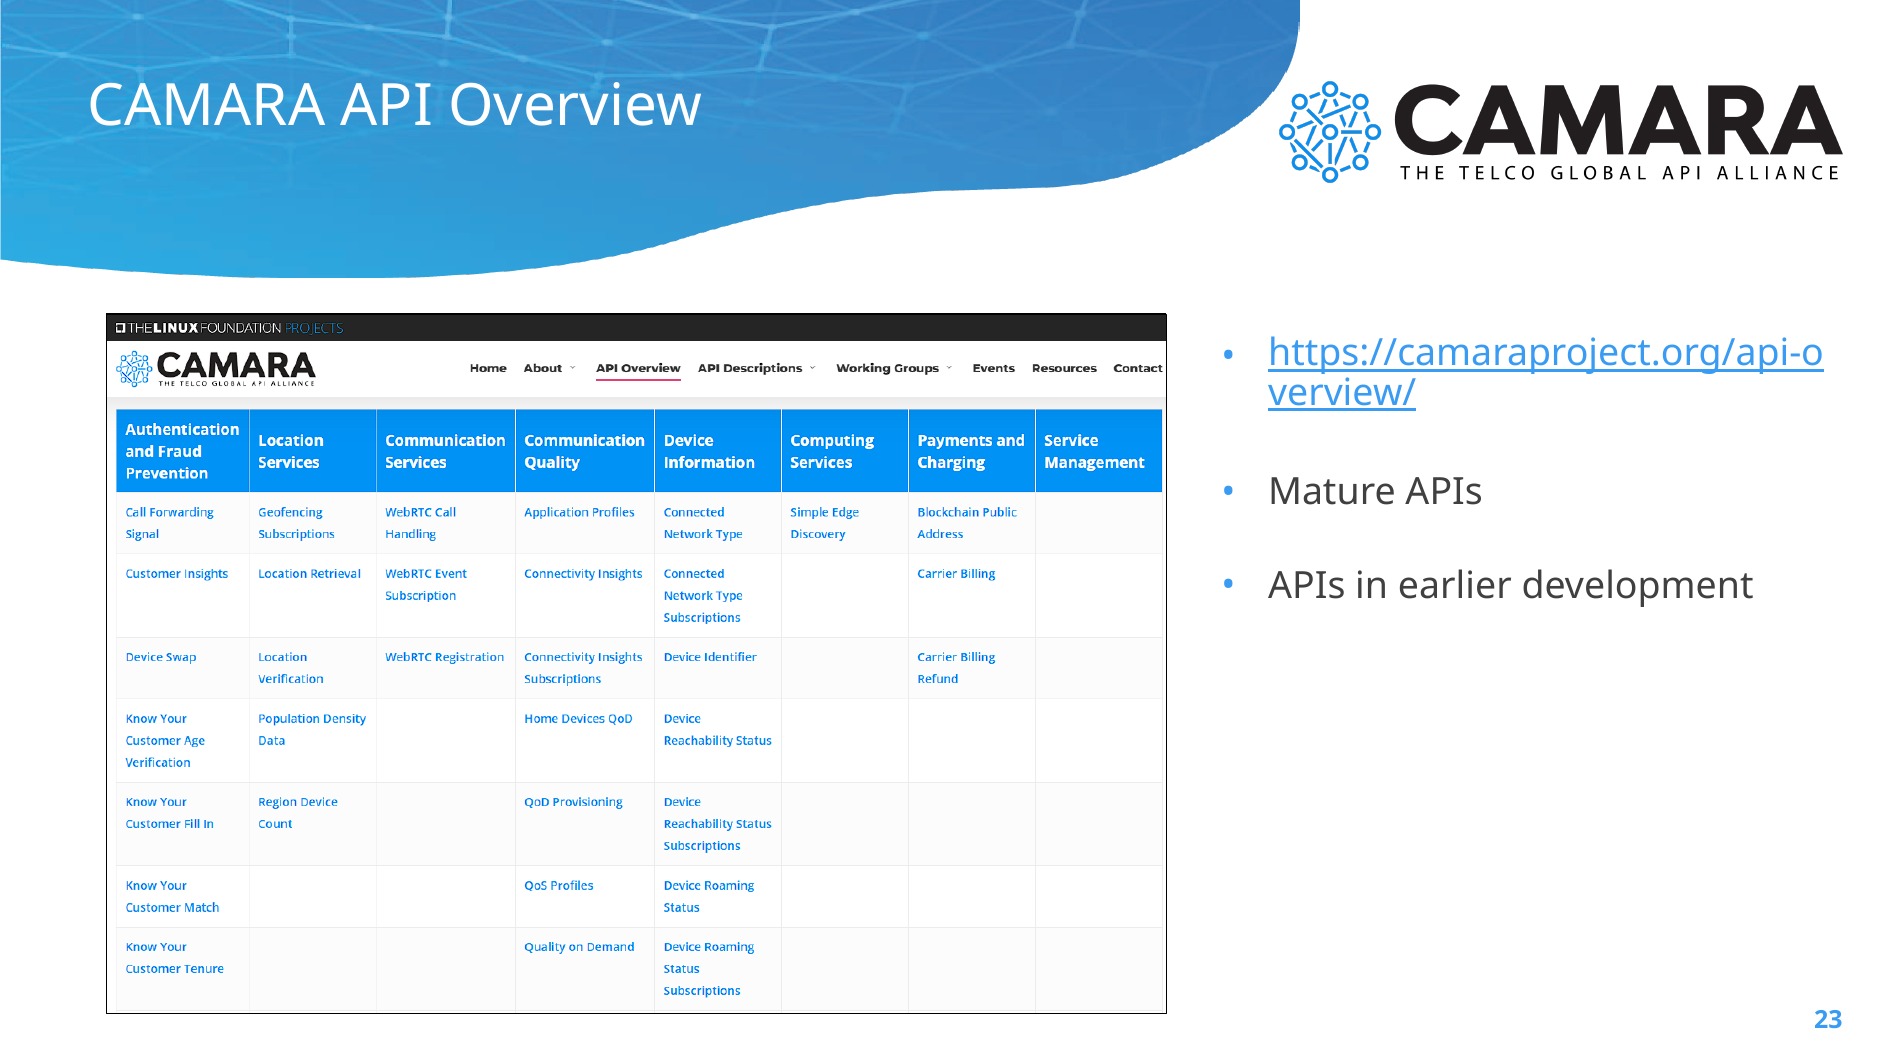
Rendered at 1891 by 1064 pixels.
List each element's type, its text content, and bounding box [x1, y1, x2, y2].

picture [0, 0, 1300, 278]
title CAMARA API Overview [72, 67, 1869, 197]
list https://camaraproject.org/api-overview/ Mature APIs APIs in earlier development [1221, 326, 1836, 911]
picture [106, 313, 1166, 1014]
